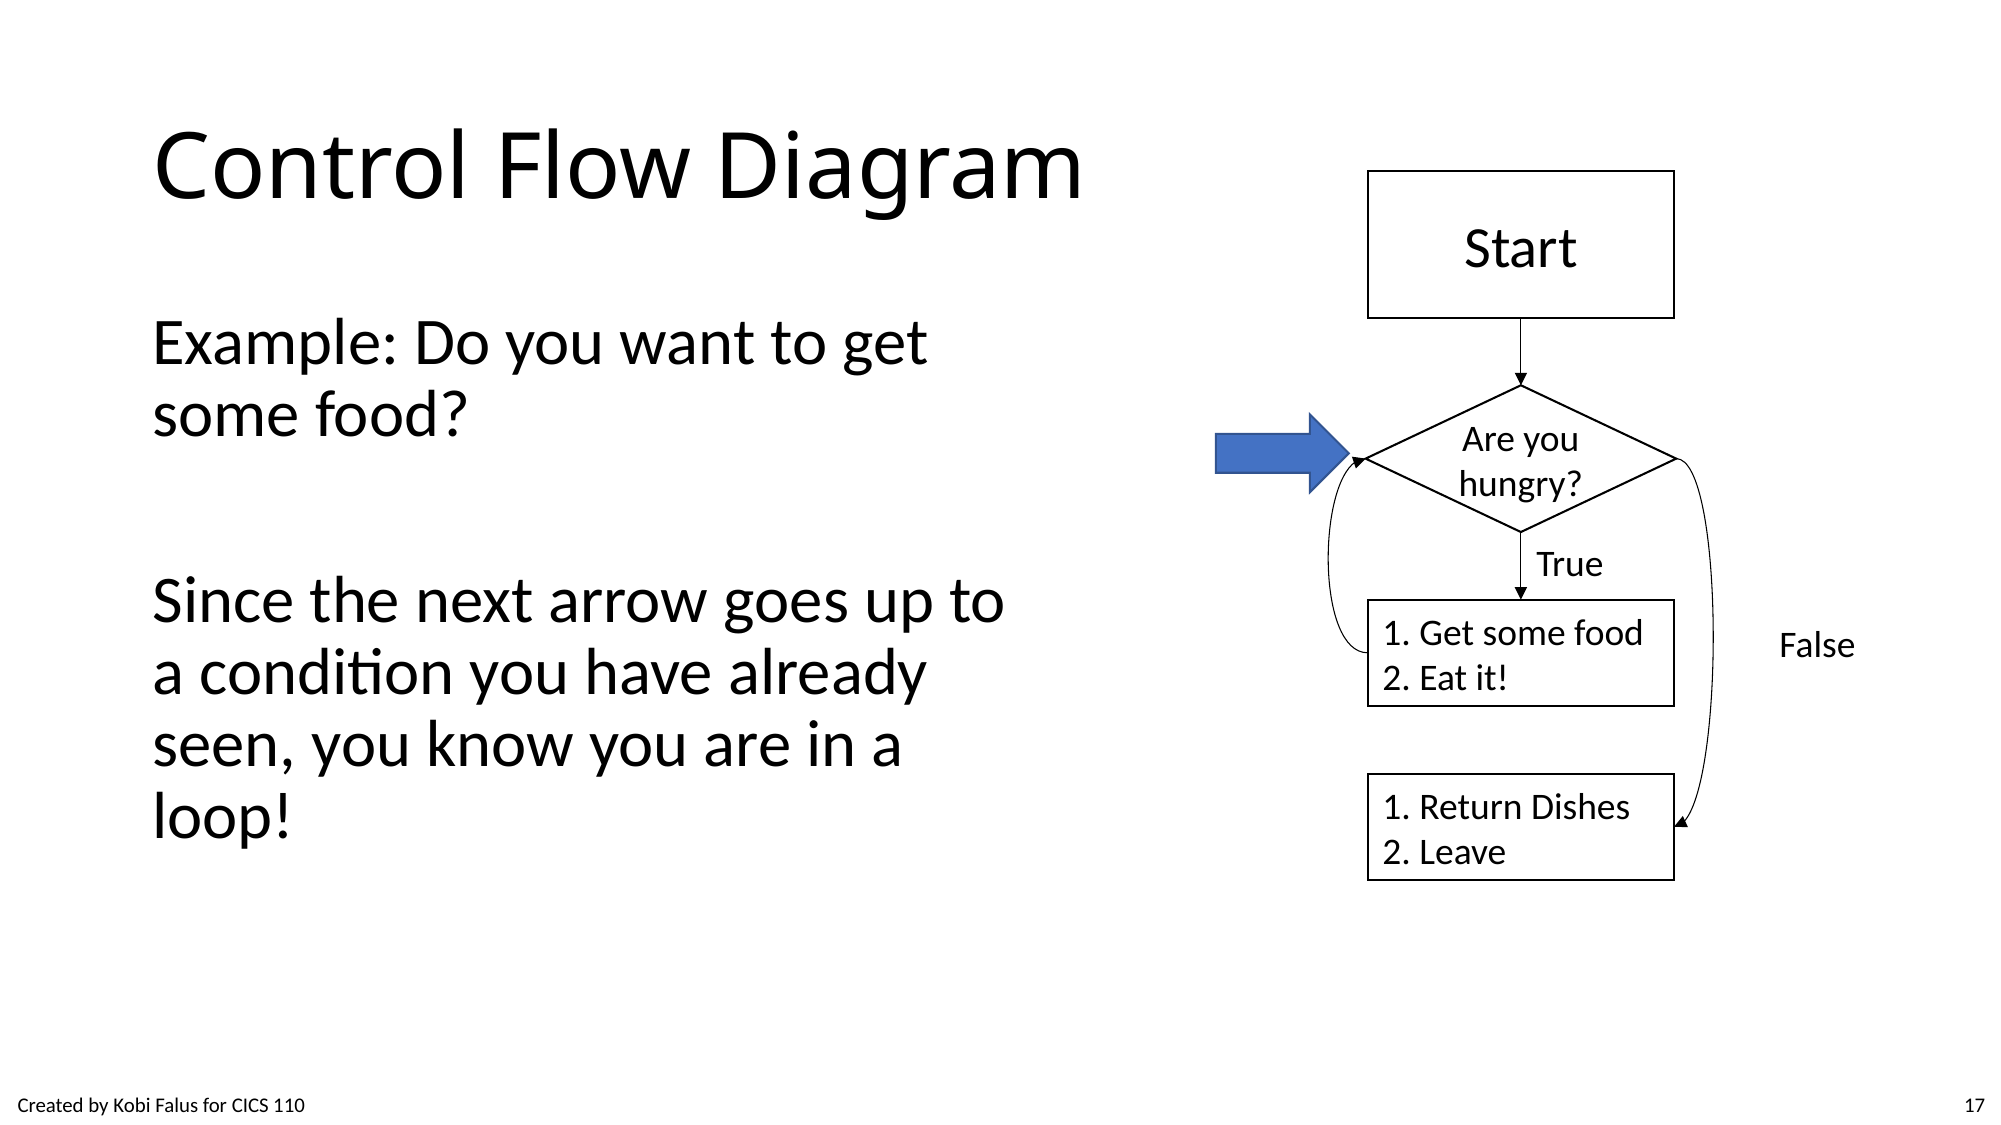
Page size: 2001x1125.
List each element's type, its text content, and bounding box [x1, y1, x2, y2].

title Control Flow Diagram [137, 59, 1863, 278]
text_box [1214, 411, 1351, 495]
list Example: Do you want to get some food? Since the next arrow goes up to a condition you have already seen, you know you are in a loop! [137, 299, 1044, 1014]
text_box True [1521, 532, 1619, 592]
text_box False [1764, 612, 1871, 673]
text_box 1. Get some food 2. Eat it! [1367, 599, 1674, 707]
text_box Are you hungry? [1364, 384, 1678, 533]
text_box Start [1367, 170, 1675, 319]
text_box 1. Return Dishes 2. Leave [1367, 773, 1675, 881]
